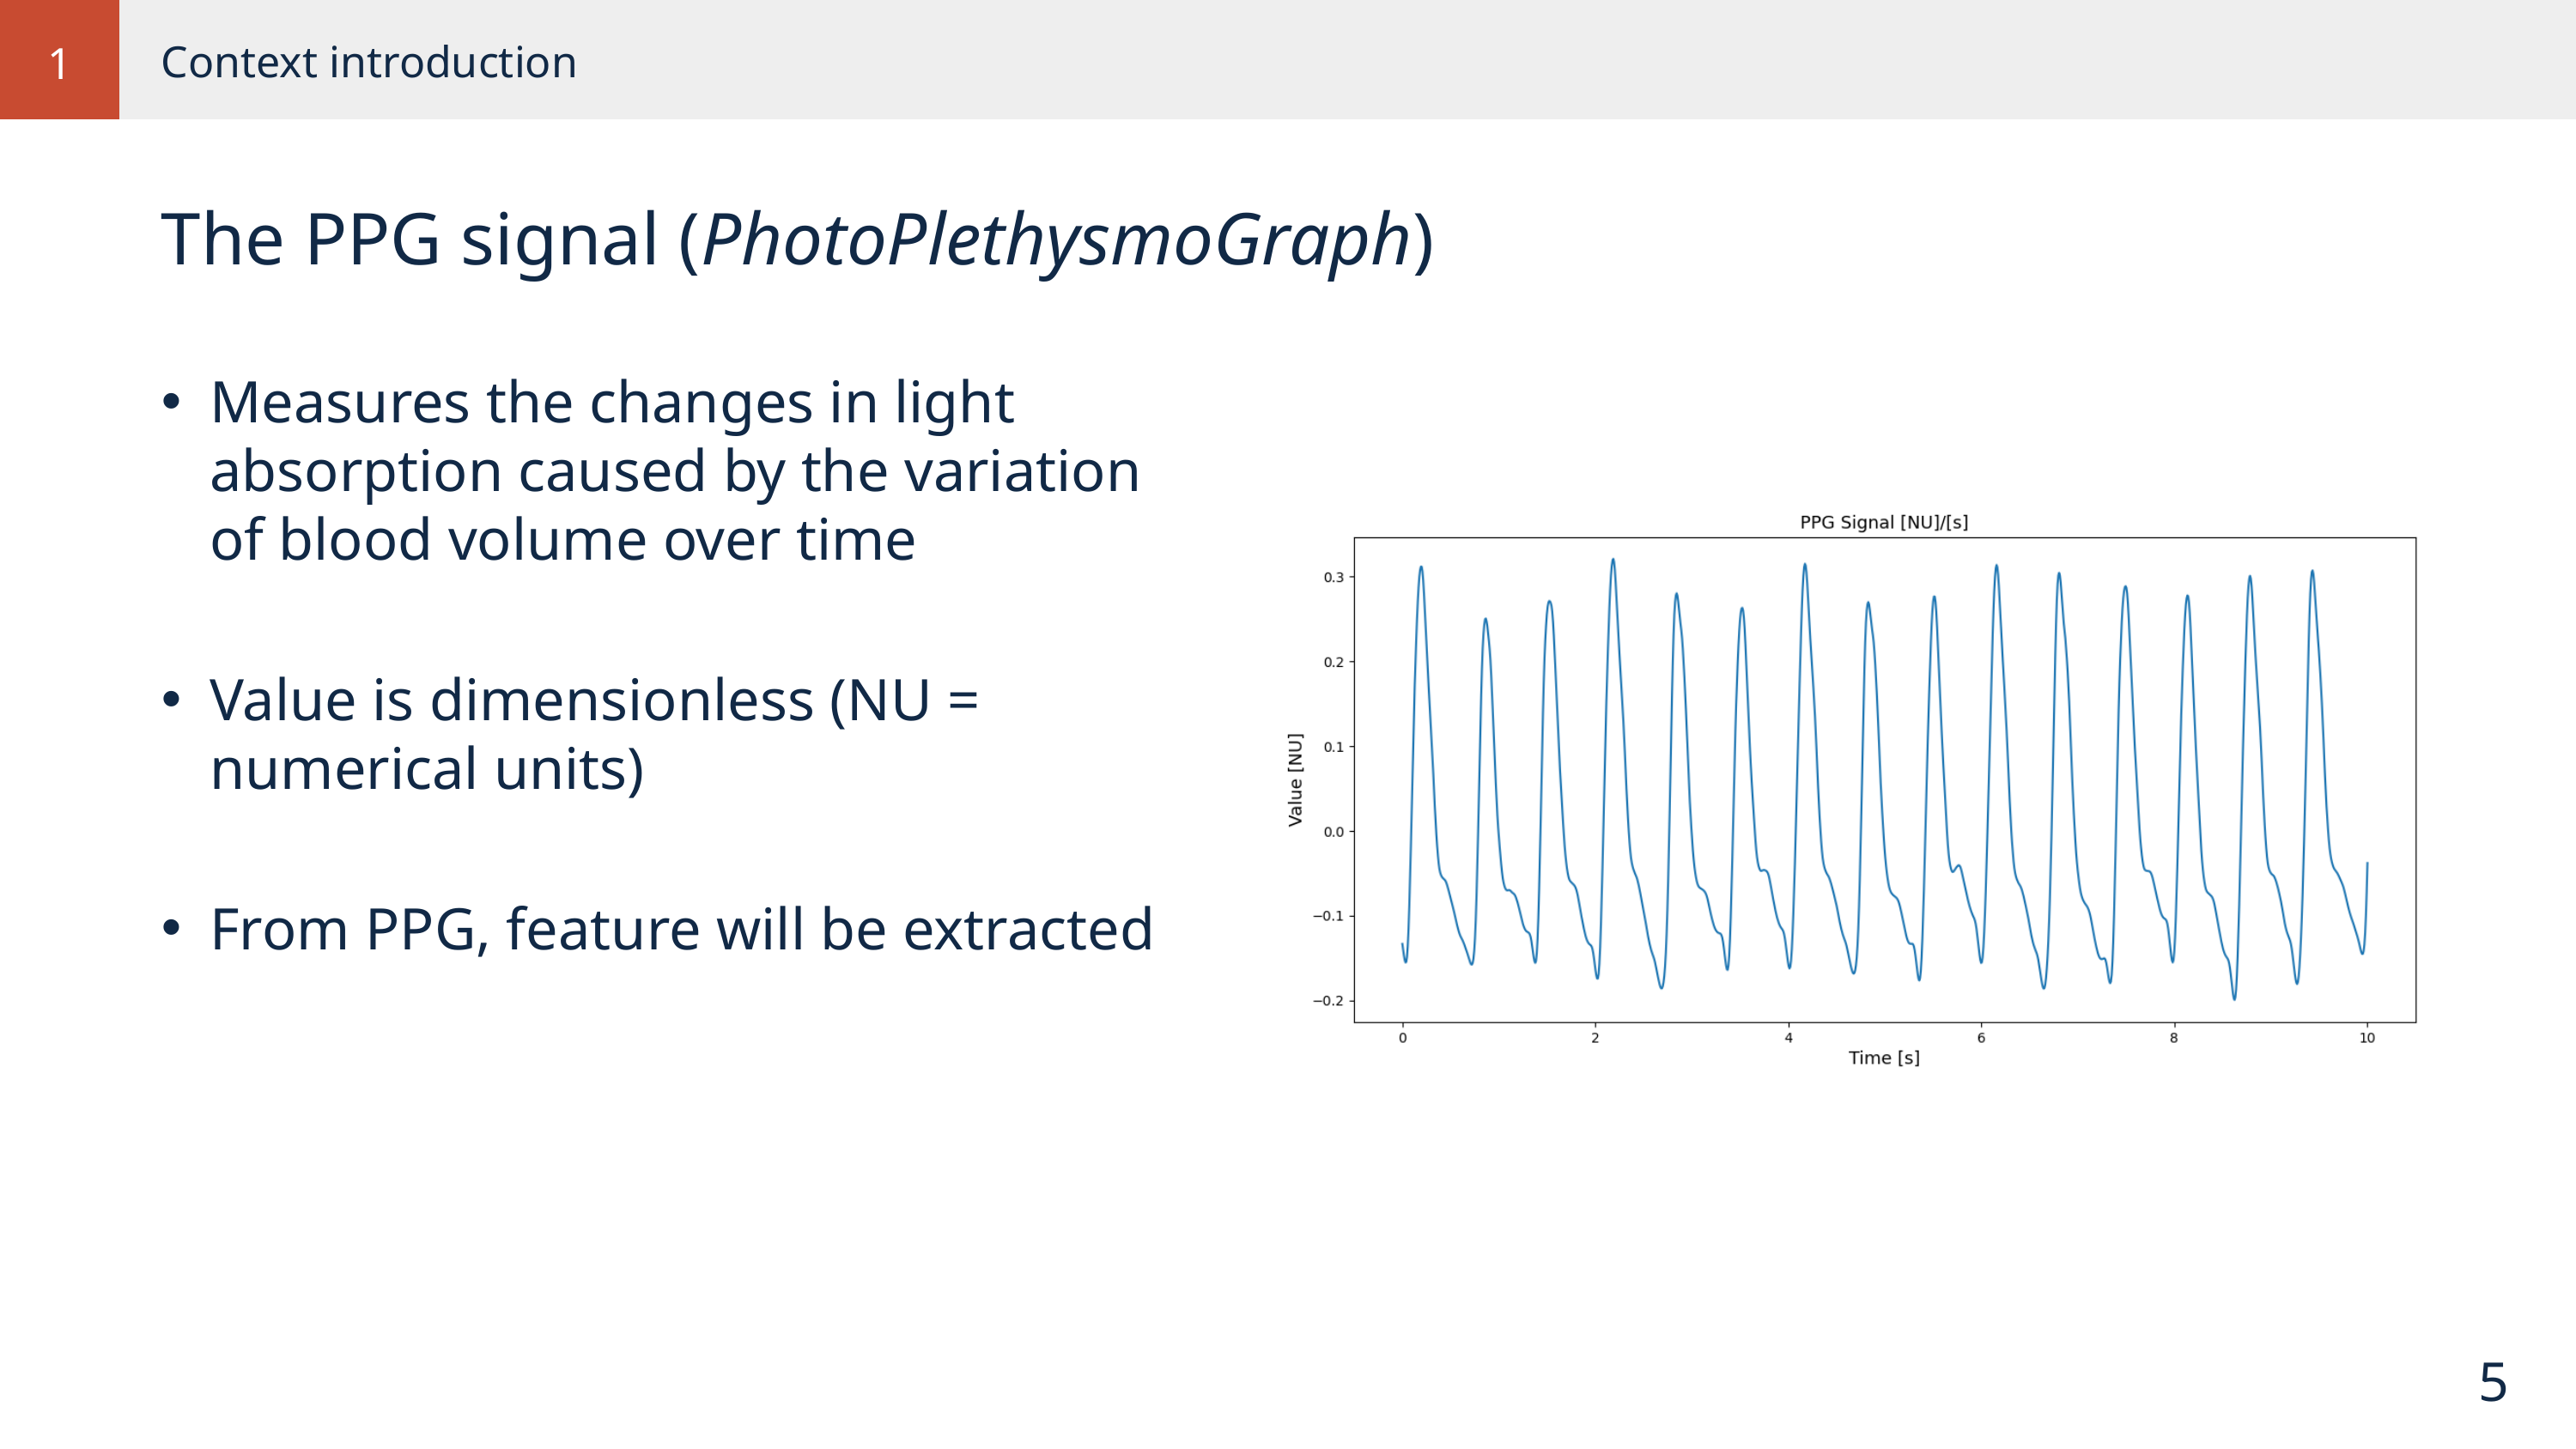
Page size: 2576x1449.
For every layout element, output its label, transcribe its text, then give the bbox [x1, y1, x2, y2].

list Context introduction [148, 27, 2384, 103]
list Measures the changes in light absorption caused by the variation of blood volume over time Value is dimensionless (NU = numerical units) From PPG, feature will be extracted [148, 359, 1192, 1304]
slide_number 5 [2221, 1358, 2523, 1410]
picture [1266, 488, 2444, 1074]
list The PPG signal (PhotoPlethysmoGraph) [148, 186, 2404, 282]
list 1 [14, 29, 106, 89]
